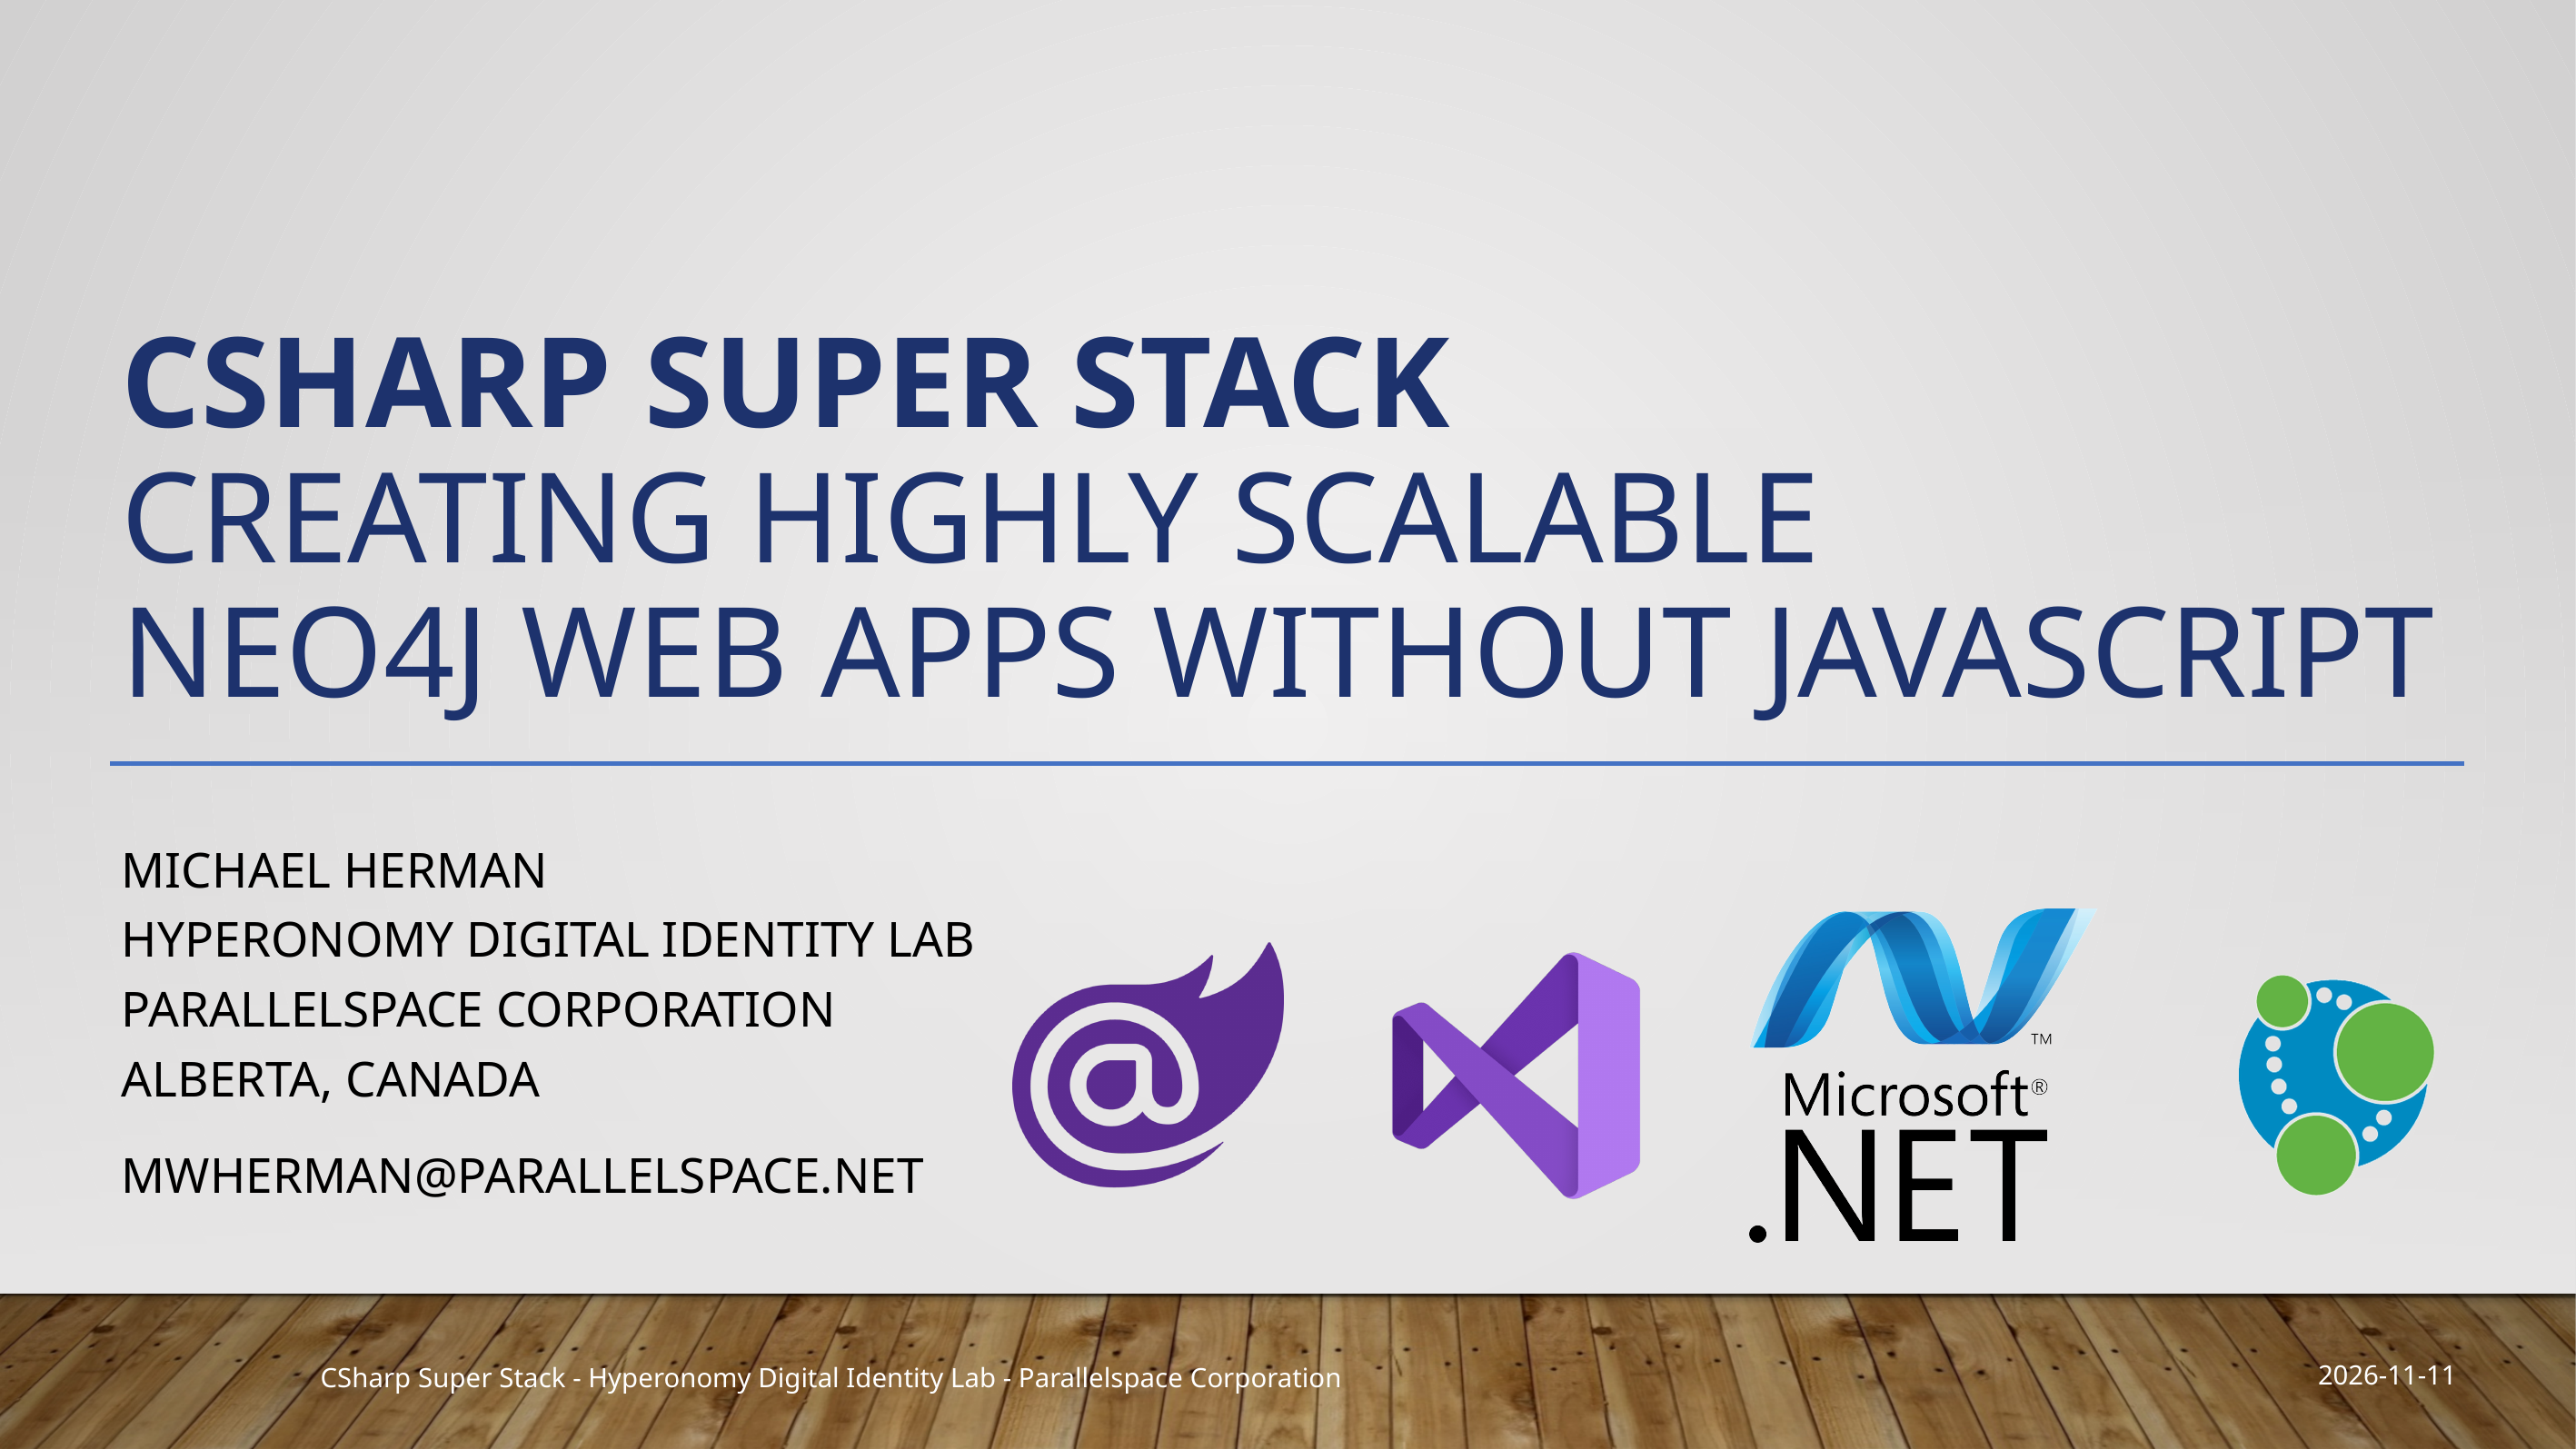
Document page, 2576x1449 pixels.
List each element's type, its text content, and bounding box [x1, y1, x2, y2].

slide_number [1596, 1344, 2471, 1409]
footer CSharp Super Stack - Hyperonomy Digital Identity Lab - Parallelspace Corporation [306, 1344, 1535, 1409]
subtitle Michael Herman Hyperonomy Digital Identity Lab Parallelspace Corporation Alberta, CANADA mwherman@parallelspace.net [107, 814, 2336, 1272]
picture [0, 1294, 2576, 1449]
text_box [1012, 908, 2452, 1243]
title CSharp Super stack Creating highly scalable Neo4j web apps without JavaScript [107, 78, 2519, 725]
